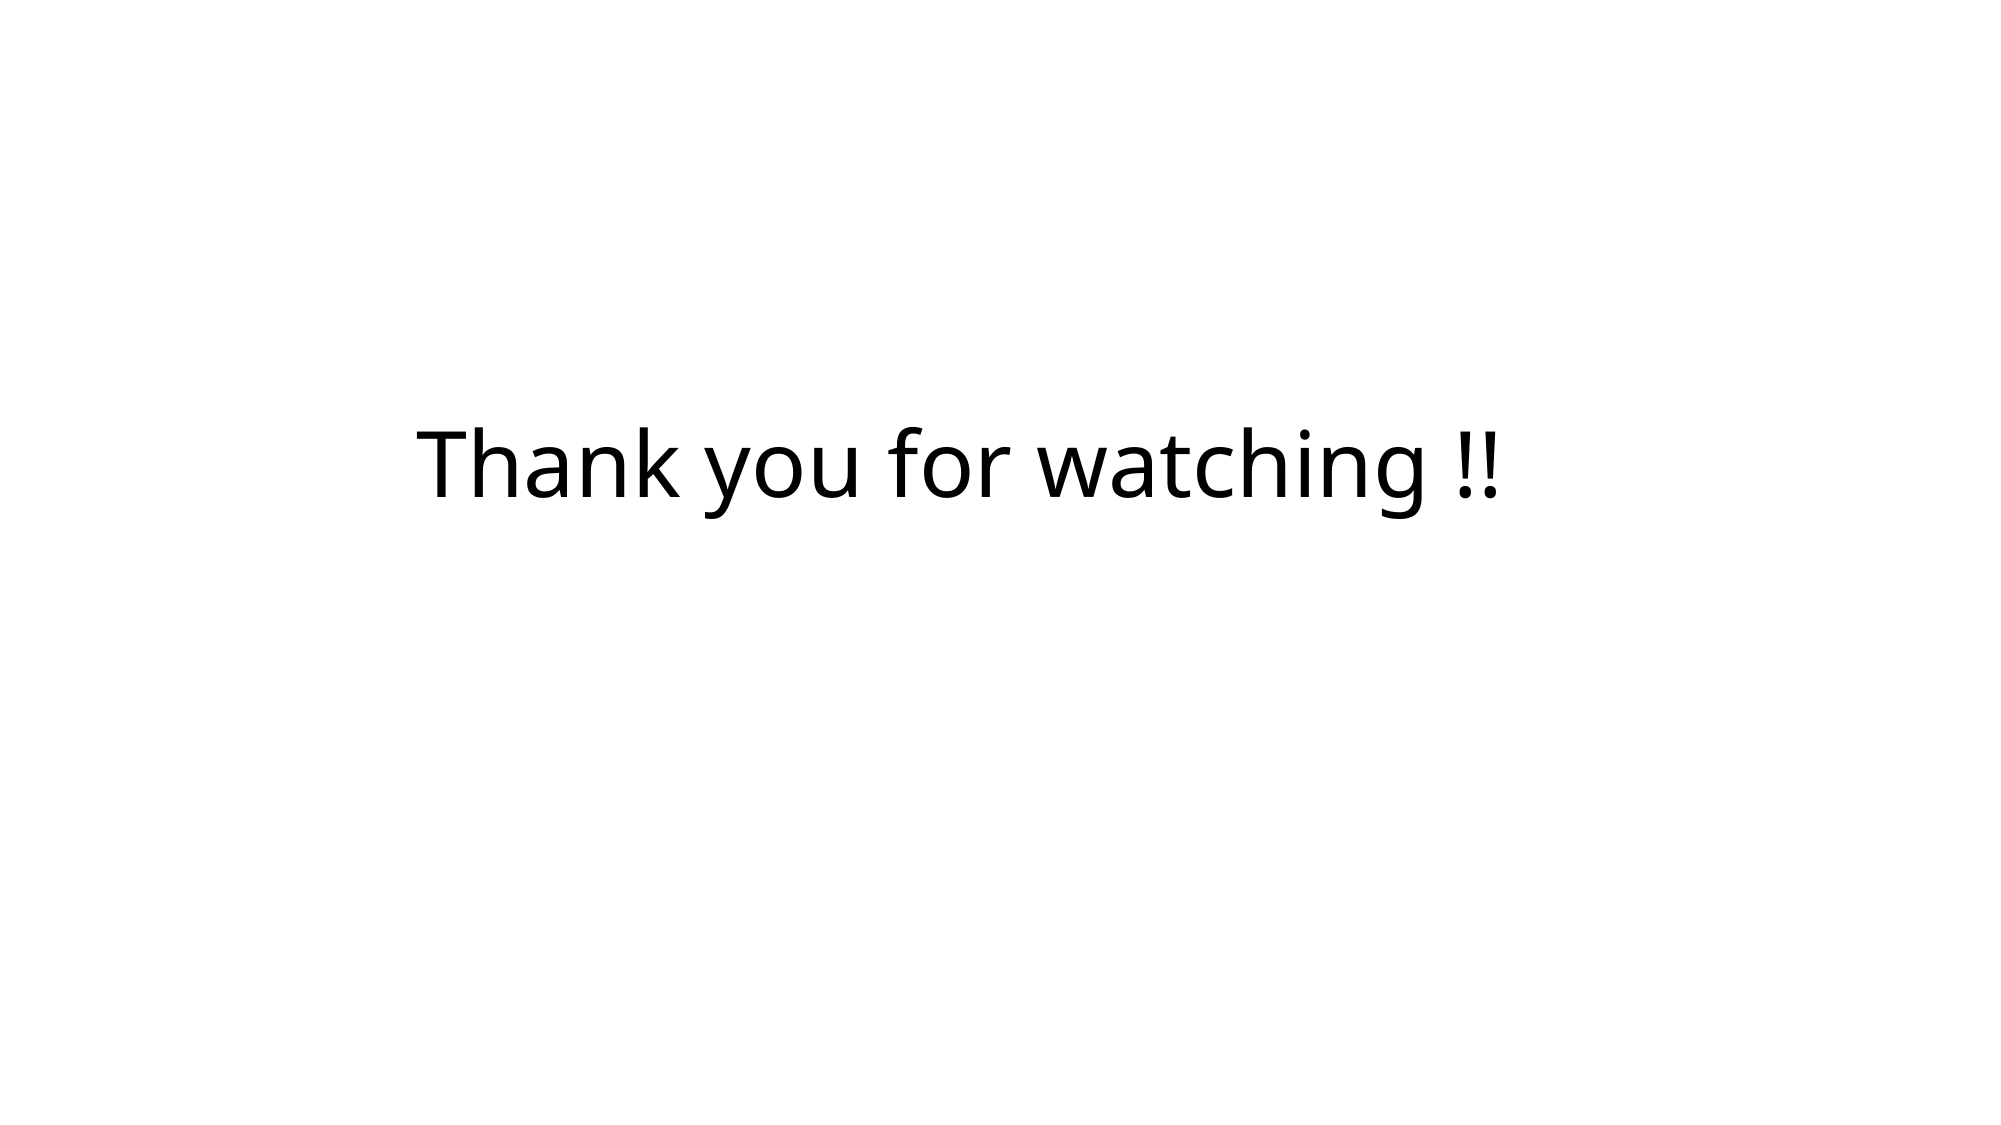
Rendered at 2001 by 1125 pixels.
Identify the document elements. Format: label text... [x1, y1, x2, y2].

list Thank you for watching !! [97, 411, 1823, 1125]
